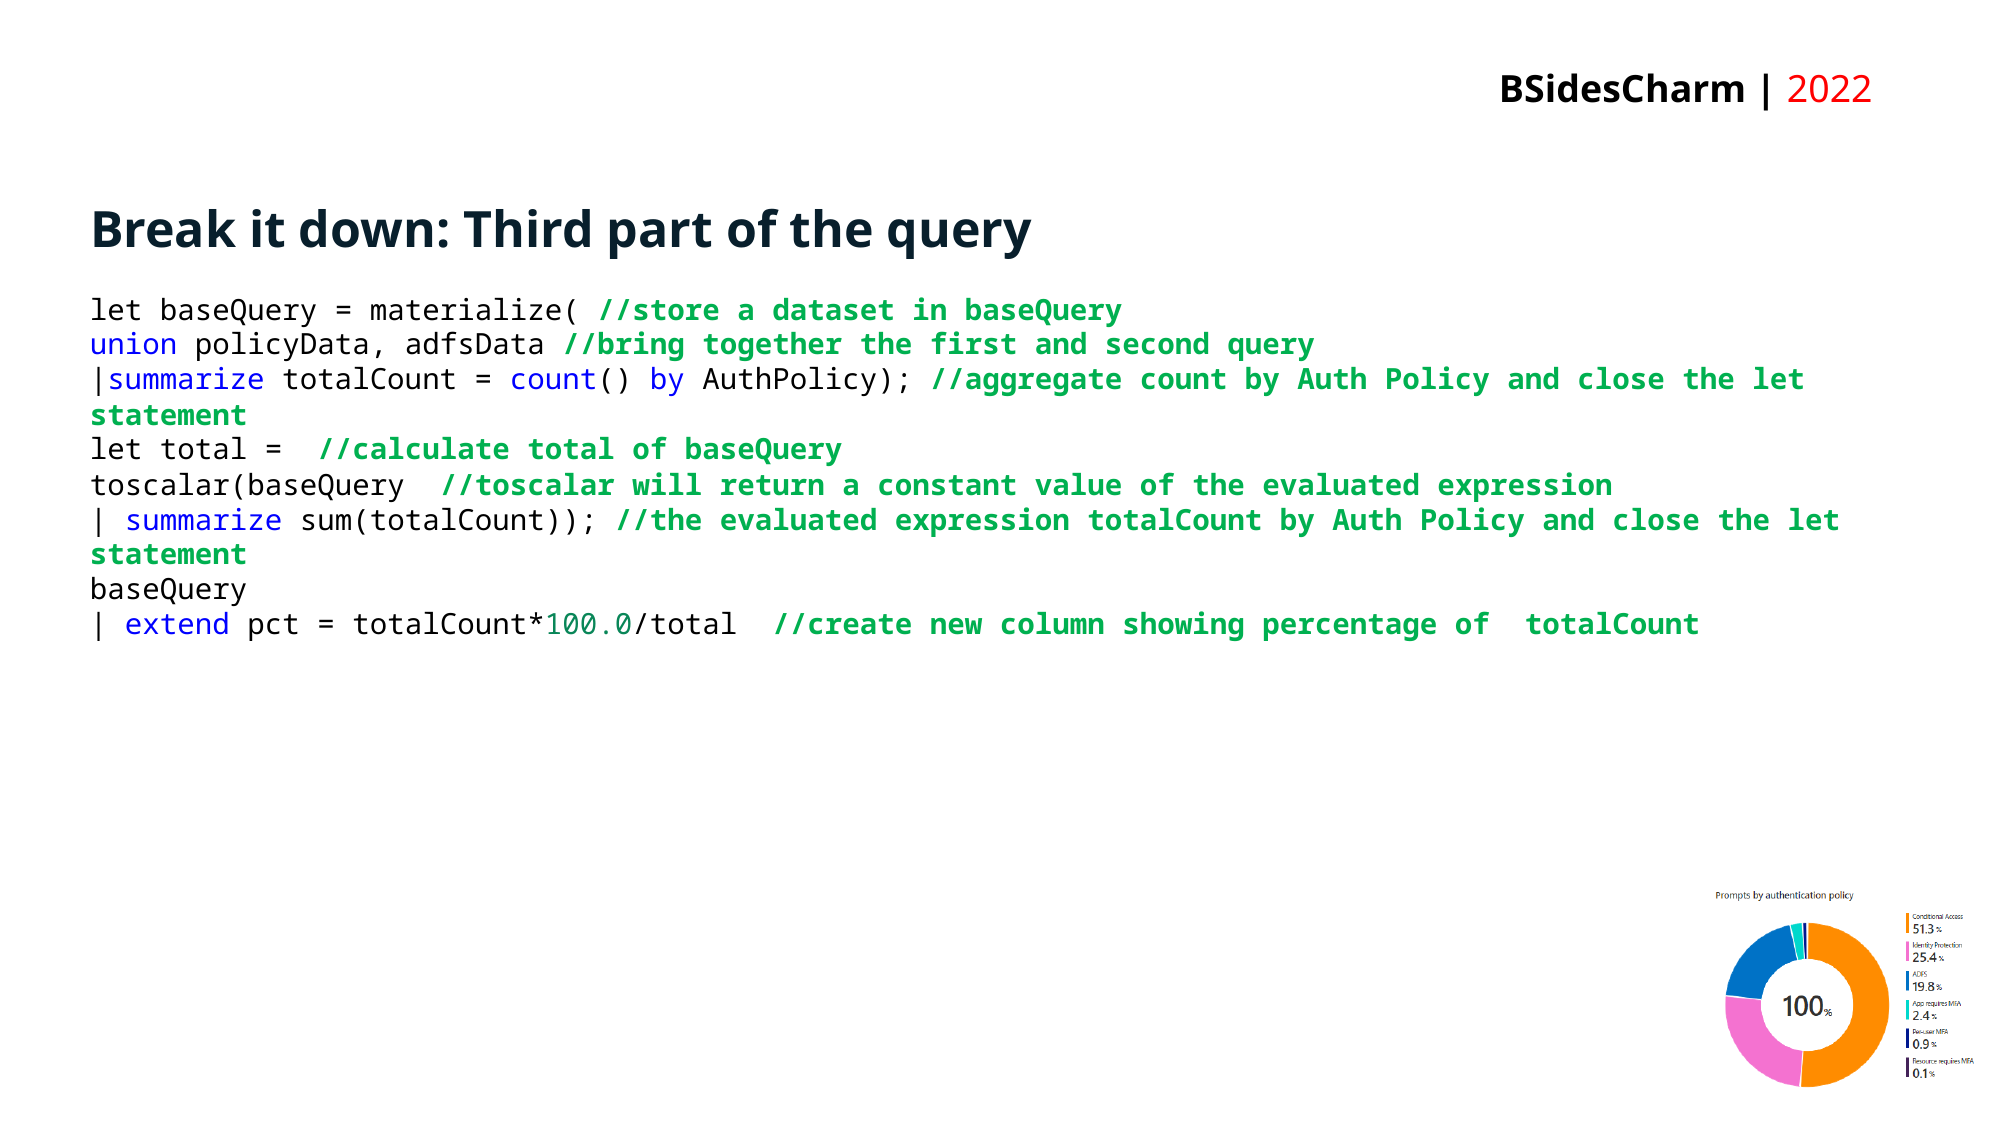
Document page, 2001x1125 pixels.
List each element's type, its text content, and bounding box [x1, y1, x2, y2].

text_box let baseQuery = materialize( //store a dataset in baseQuery union policyData, adfsData //bring together the first and second query |summarize totalCount = count() by AuthPolicy); //aggregate count by Auth Policy and close the let statement let total = //calculate total of baseQuery toscalar(baseQuery //toscalar will return a constant value of the evaluated expression | summarize sum(totalCount)); //the evaluated expression totalCount by Auth Policy and close the let statement baseQuery | extend pct = totalCount*100.0/total //create new column showing percentage of totalCount [75, 283, 1925, 648]
picture [1709, 885, 1983, 1101]
text_box Break it down: Third part of the query [75, 184, 1925, 278]
